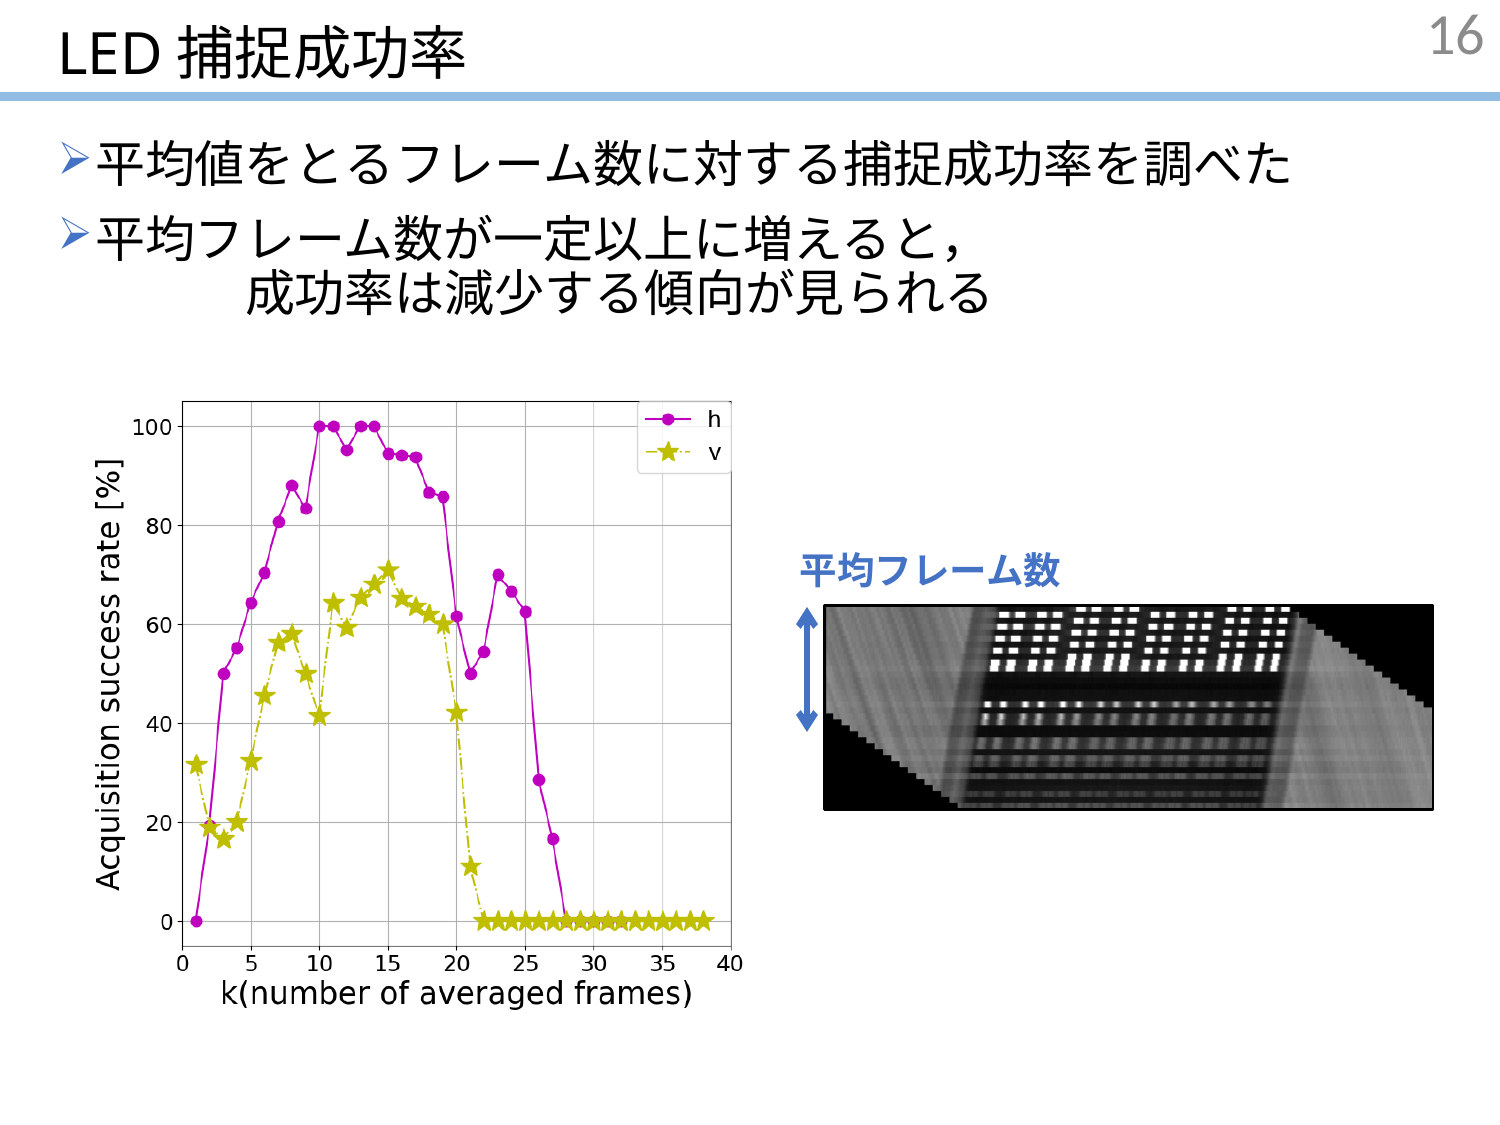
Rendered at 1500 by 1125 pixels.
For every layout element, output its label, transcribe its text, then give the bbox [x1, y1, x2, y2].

title LED捕捉成功率 [42, 0, 1458, 112]
list 平均値をとるフレーム数に対する捕捉成功率を調べた 平均フレーム数が一定以上に増えると， 成功率は減少する傾向が見られる [42, 132, 1458, 1014]
picture [93, 316, 801, 1023]
slide_number 16 [1162, 1, 1500, 62]
picture [825, 606, 1432, 809]
text_box 平均フレーム数 [801, 539, 1287, 600]
